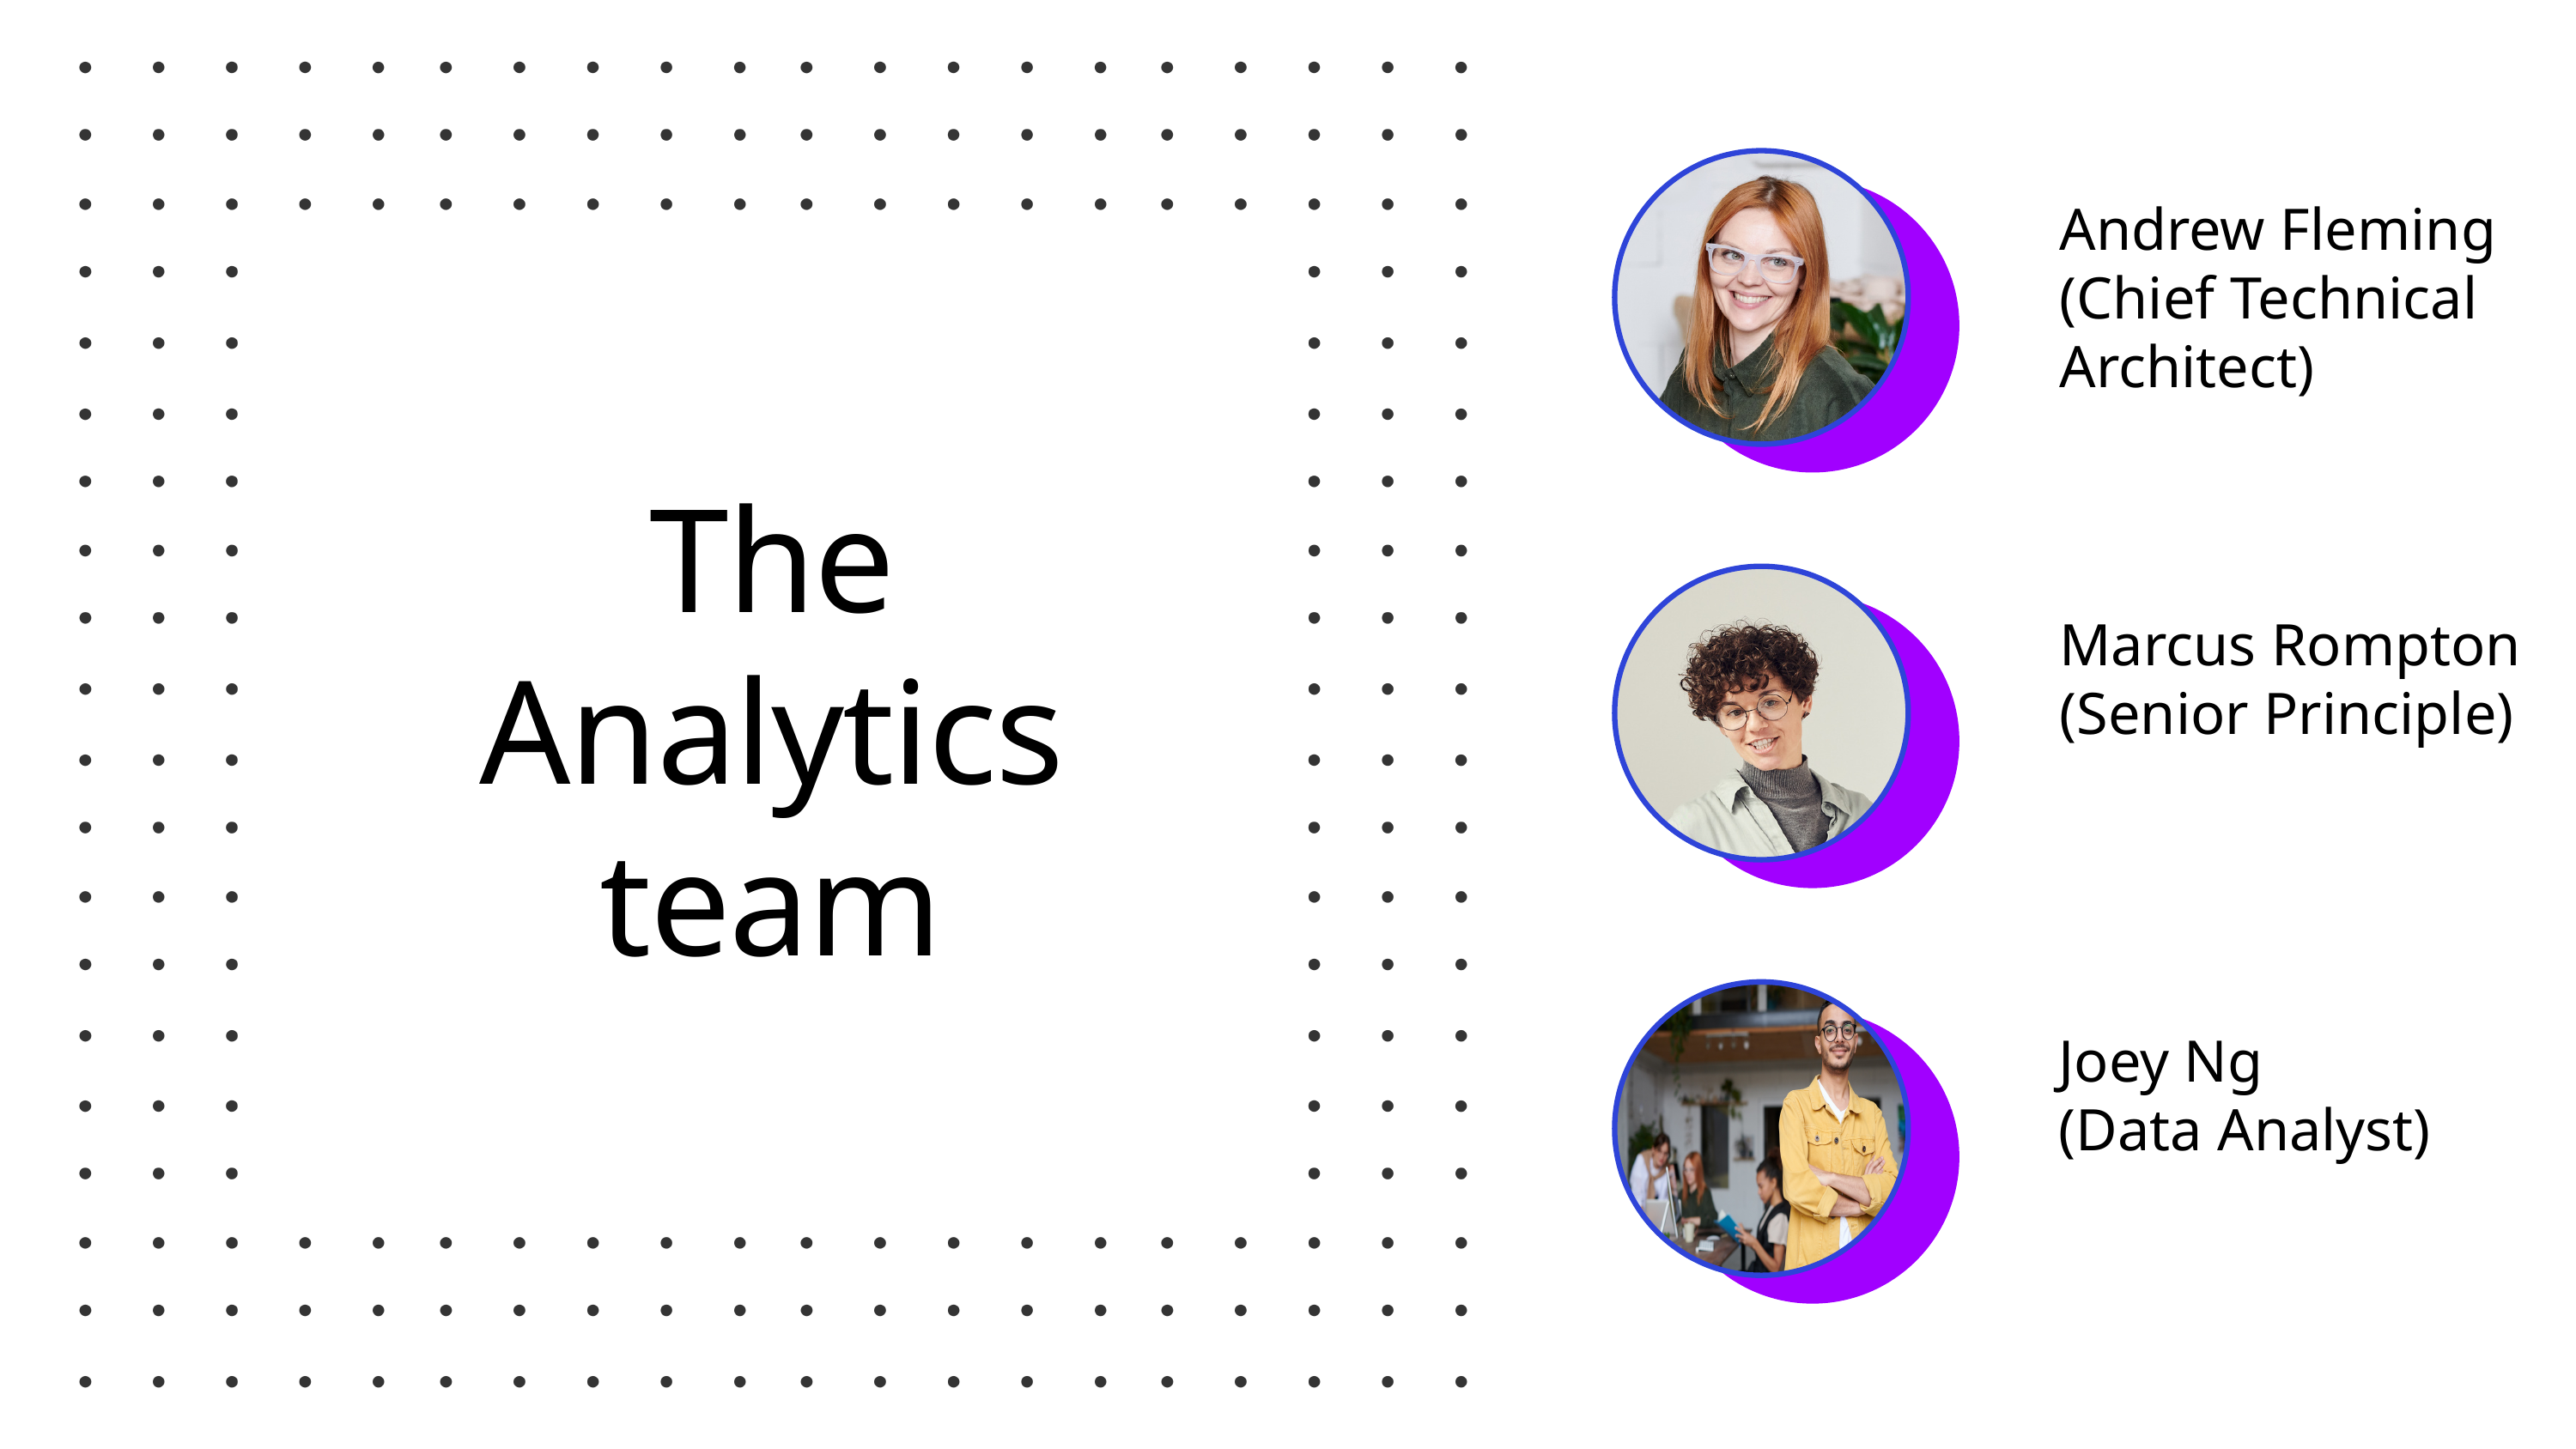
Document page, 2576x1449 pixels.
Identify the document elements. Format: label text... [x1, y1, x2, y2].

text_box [1665, 179, 1960, 473]
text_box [1665, 1009, 1960, 1304]
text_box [1607, 144, 1916, 451]
text_box Andrew Fleming (Chief Technical Architect) [2046, 186, 2545, 406]
text_box Joey Ng (Data Analyst) [2045, 1017, 2544, 1168]
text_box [70, 57, 1472, 1392]
text_box Marcus Rompton (Senior Principle) [2046, 602, 2545, 753]
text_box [1665, 594, 1960, 888]
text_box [1607, 975, 1916, 1282]
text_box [1607, 563, 1916, 863]
